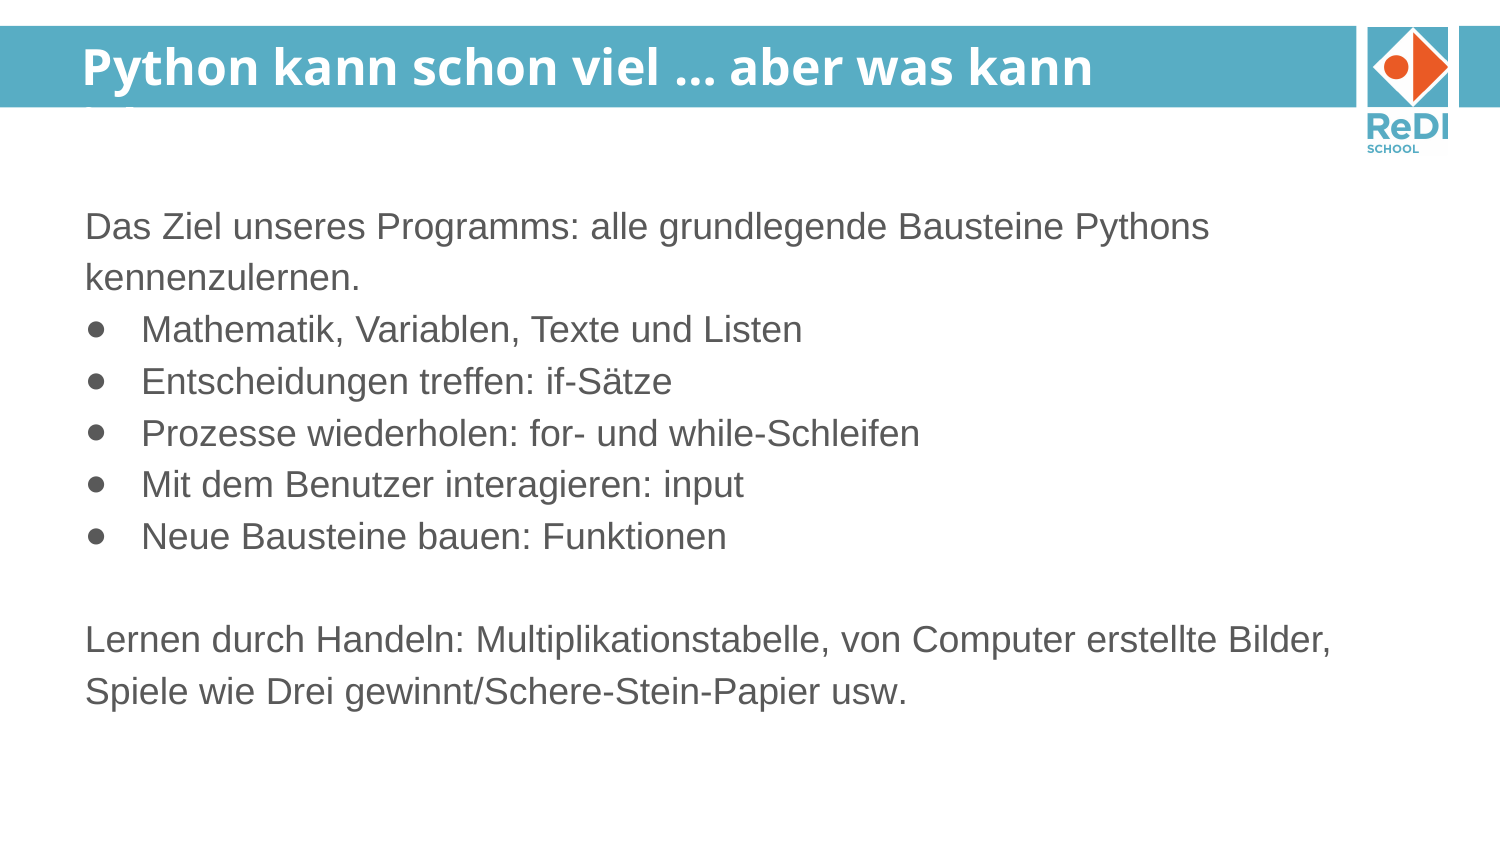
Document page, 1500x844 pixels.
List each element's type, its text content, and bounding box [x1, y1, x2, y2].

list Das Ziel unseres Programms: alle grundlegende Bausteine Pythons kennenzulernen. Mathematik, Variablen, Texte und Listen Entscheidungen treffen: if-Sätze Prozesse wiederholen: for- und while-Schleifen Mit dem Benutzer interagieren: input Neue Bausteine bauen: Funktionen Lernen durch Handeln: Multiplikationstabelle, von Computer erstellte Bilder, Spiele wie Drei gewinnt/Schere-Stein-Papier usw. [51, 179, 1449, 750]
picture [1367, 27, 1448, 156]
text_box Python kann schon viel … aber was kann ich? [70, 23, 1158, 96]
text_box [1459, 25, 1500, 108]
text_box [0, 25, 1356, 108]
text_box [1356, 10, 1459, 171]
